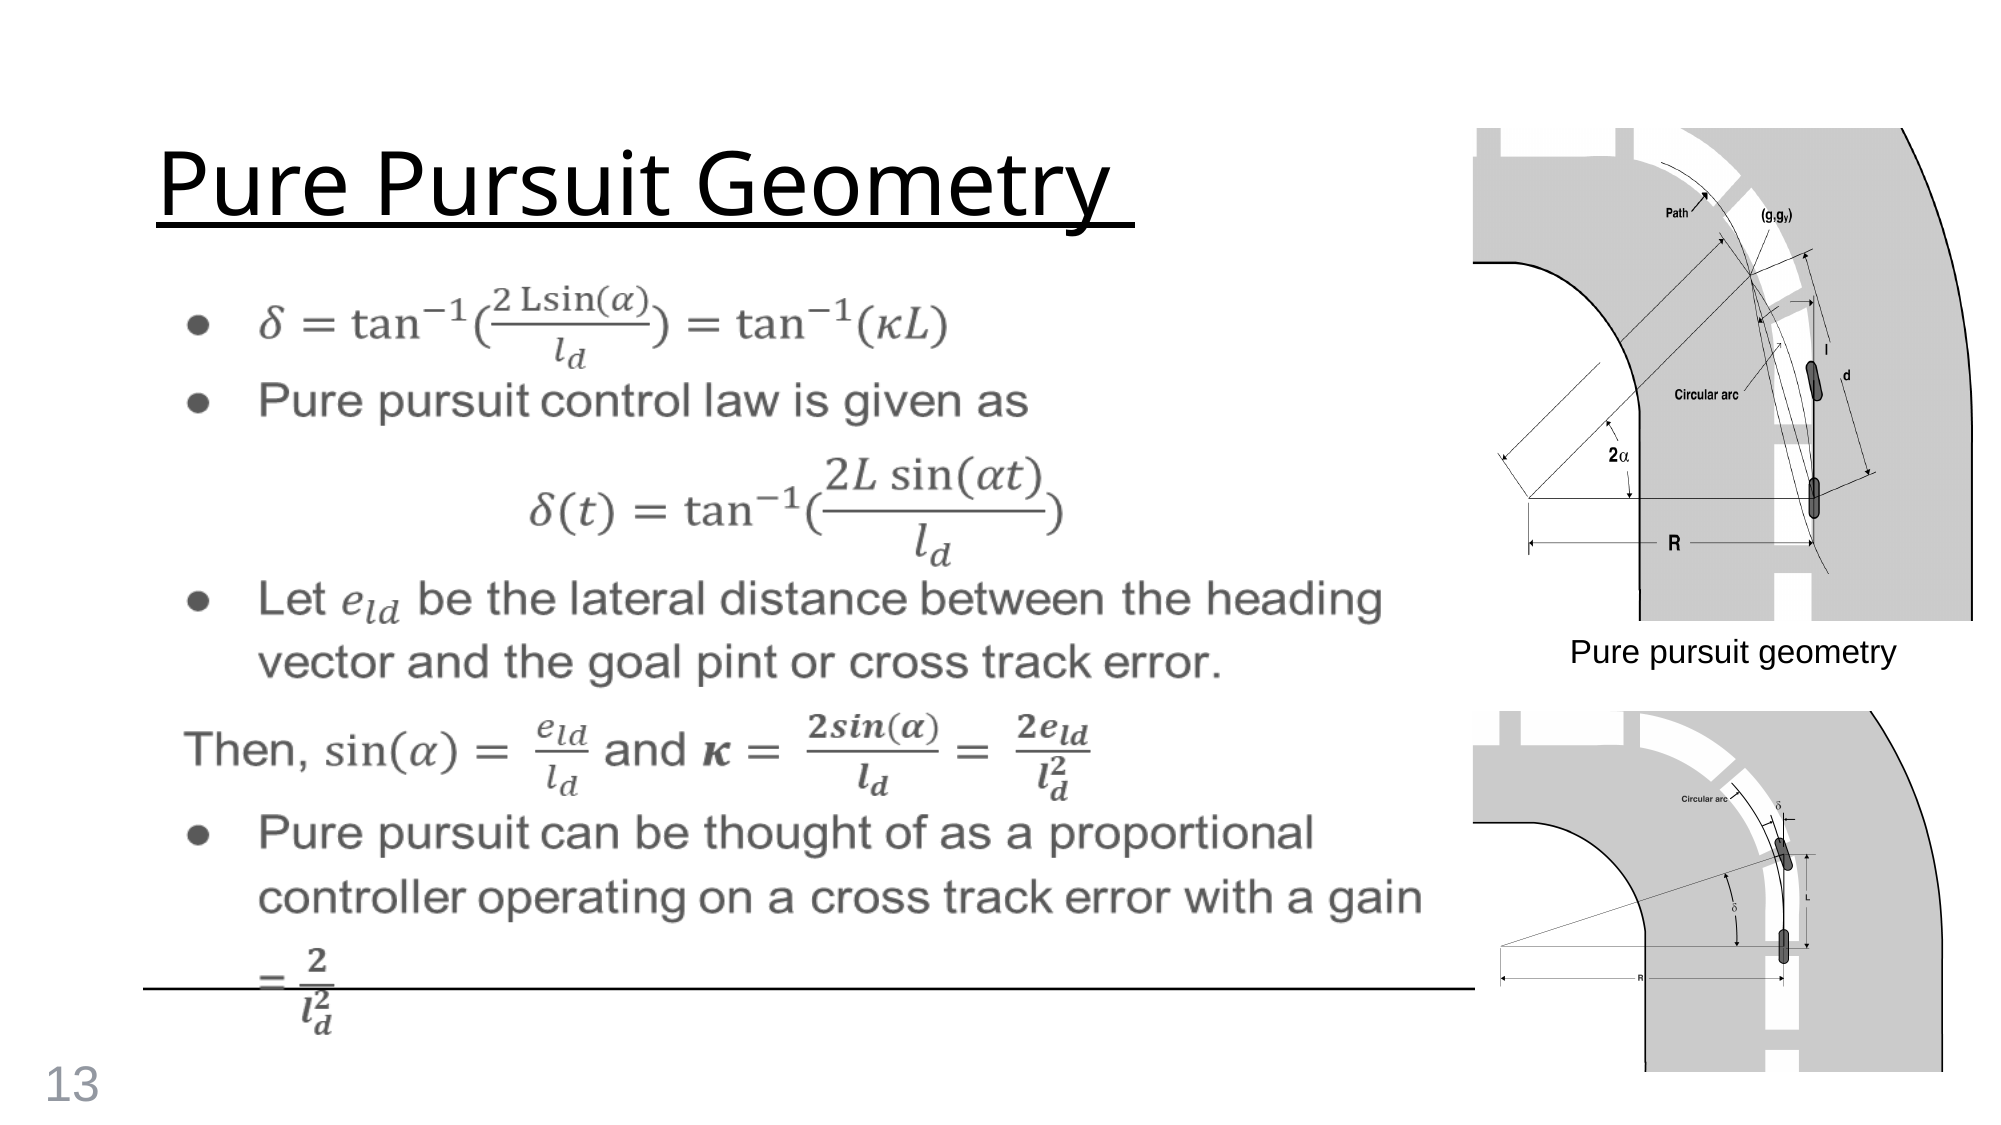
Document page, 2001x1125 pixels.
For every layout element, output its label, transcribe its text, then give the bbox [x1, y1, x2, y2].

picture [1472, 127, 1990, 621]
list [136, 245, 1482, 1047]
picture [1472, 711, 1956, 1072]
title Pure Pursuit Geometry [136, 106, 2000, 232]
slide_number 13 [0, 1038, 120, 1125]
text_box Pure pursuit geometry [1550, 620, 2000, 681]
